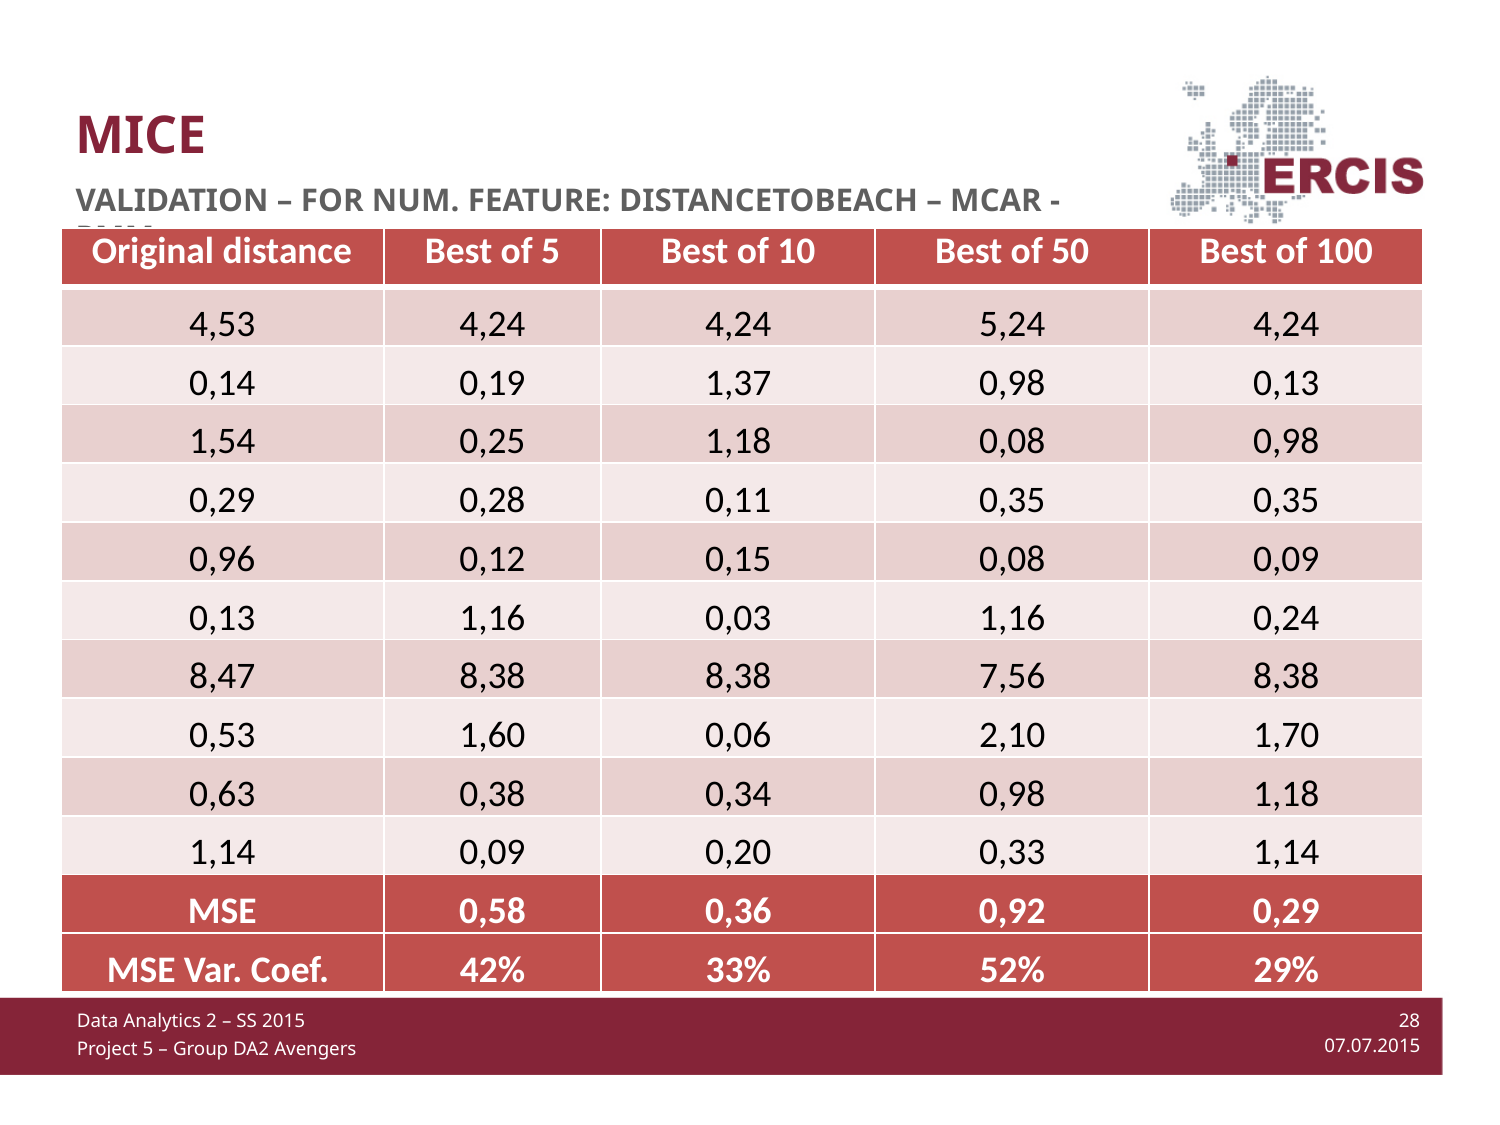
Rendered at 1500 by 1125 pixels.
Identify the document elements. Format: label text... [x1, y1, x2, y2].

table_cell 0,12 [385, 523, 600, 580]
table_cell 1,16 [385, 582, 600, 639]
table_cell 4,24 [602, 290, 874, 345]
table_cell 1,14 [1150, 817, 1422, 874]
table_cell 0,53 [62, 699, 383, 756]
table_cell 4,53 [62, 290, 383, 345]
table_cell 29% [1150, 934, 1422, 991]
table_cell 0,15 [602, 523, 874, 580]
table_cell 0,29 [1150, 875, 1422, 932]
table_cell 1,60 [385, 699, 600, 756]
table_cell 0,98 [1150, 405, 1422, 462]
table_cell 0,33 [876, 817, 1148, 874]
table_cell 5,24 [876, 290, 1148, 345]
table_cell 8,38 [602, 640, 874, 697]
table_cell 0,08 [876, 523, 1148, 580]
table_cell 1,14 [62, 817, 383, 874]
table_cell 0,58 [385, 875, 600, 932]
table_cell 0,20 [602, 817, 874, 874]
table_cell 0,09 [385, 817, 600, 874]
list MICE [60, 94, 1129, 172]
table_cell 1,16 [876, 582, 1148, 639]
table_cell 0,36 [602, 875, 874, 932]
table_cell 7,56 [876, 640, 1148, 697]
table_cell 0,98 [876, 347, 1148, 404]
table_cell 0,29 [62, 464, 383, 521]
table_cell 0,35 [1150, 464, 1422, 521]
table_header Original distance [62, 229, 383, 284]
table_header Best of 100 [1150, 229, 1422, 284]
table_cell 0,13 [62, 582, 383, 639]
table_cell 0,63 [62, 758, 383, 815]
table_cell 0,98 [876, 758, 1148, 815]
table_cell 4,24 [385, 290, 600, 345]
table_cell 0,13 [1150, 347, 1422, 404]
table_cell 0,11 [602, 464, 874, 521]
table_cell 0,09 [1150, 523, 1422, 580]
table_cell 0,19 [385, 347, 600, 404]
table_cell 1,70 [1150, 699, 1422, 756]
table_cell 0,35 [876, 464, 1148, 521]
list Validation – for num. feature: distancetobeach – MCAR - PMM [60, 172, 1129, 220]
table_cell MSE [62, 875, 383, 932]
table_cell 0,24 [1150, 582, 1422, 639]
table_cell 0,96 [62, 523, 383, 580]
table_cell 0,06 [602, 699, 874, 756]
table_cell 8,47 [62, 640, 383, 697]
table_cell 0,28 [385, 464, 600, 521]
table_cell 1,37 [602, 347, 874, 404]
table_cell 33% [602, 934, 874, 991]
table_cell 0,34 [602, 758, 874, 815]
table_header Best of 50 [876, 229, 1148, 284]
table_cell 8,38 [385, 640, 600, 697]
table_cell 0,92 [876, 875, 1148, 932]
table_cell MSE Var. Coef. [62, 934, 383, 991]
table_cell 0,14 [62, 347, 383, 404]
table_cell 52% [876, 934, 1148, 991]
table_cell 8,38 [1150, 640, 1422, 697]
table_cell 0,25 [385, 405, 600, 462]
table_cell 0,38 [385, 758, 600, 815]
table_cell 1,18 [1150, 758, 1422, 815]
table_header Best of 10 [602, 229, 874, 284]
table_header Best of 5 [385, 229, 600, 284]
table_cell 1,18 [602, 405, 874, 462]
table_cell 1,54 [62, 405, 383, 462]
table_cell 2,10 [876, 699, 1148, 756]
table_cell 0,08 [876, 405, 1148, 462]
picture [0, 0, 1500, 1125]
table_cell 4,24 [1150, 290, 1422, 345]
table_cell 42% [385, 934, 600, 991]
table_cell 0,03 [602, 582, 874, 639]
